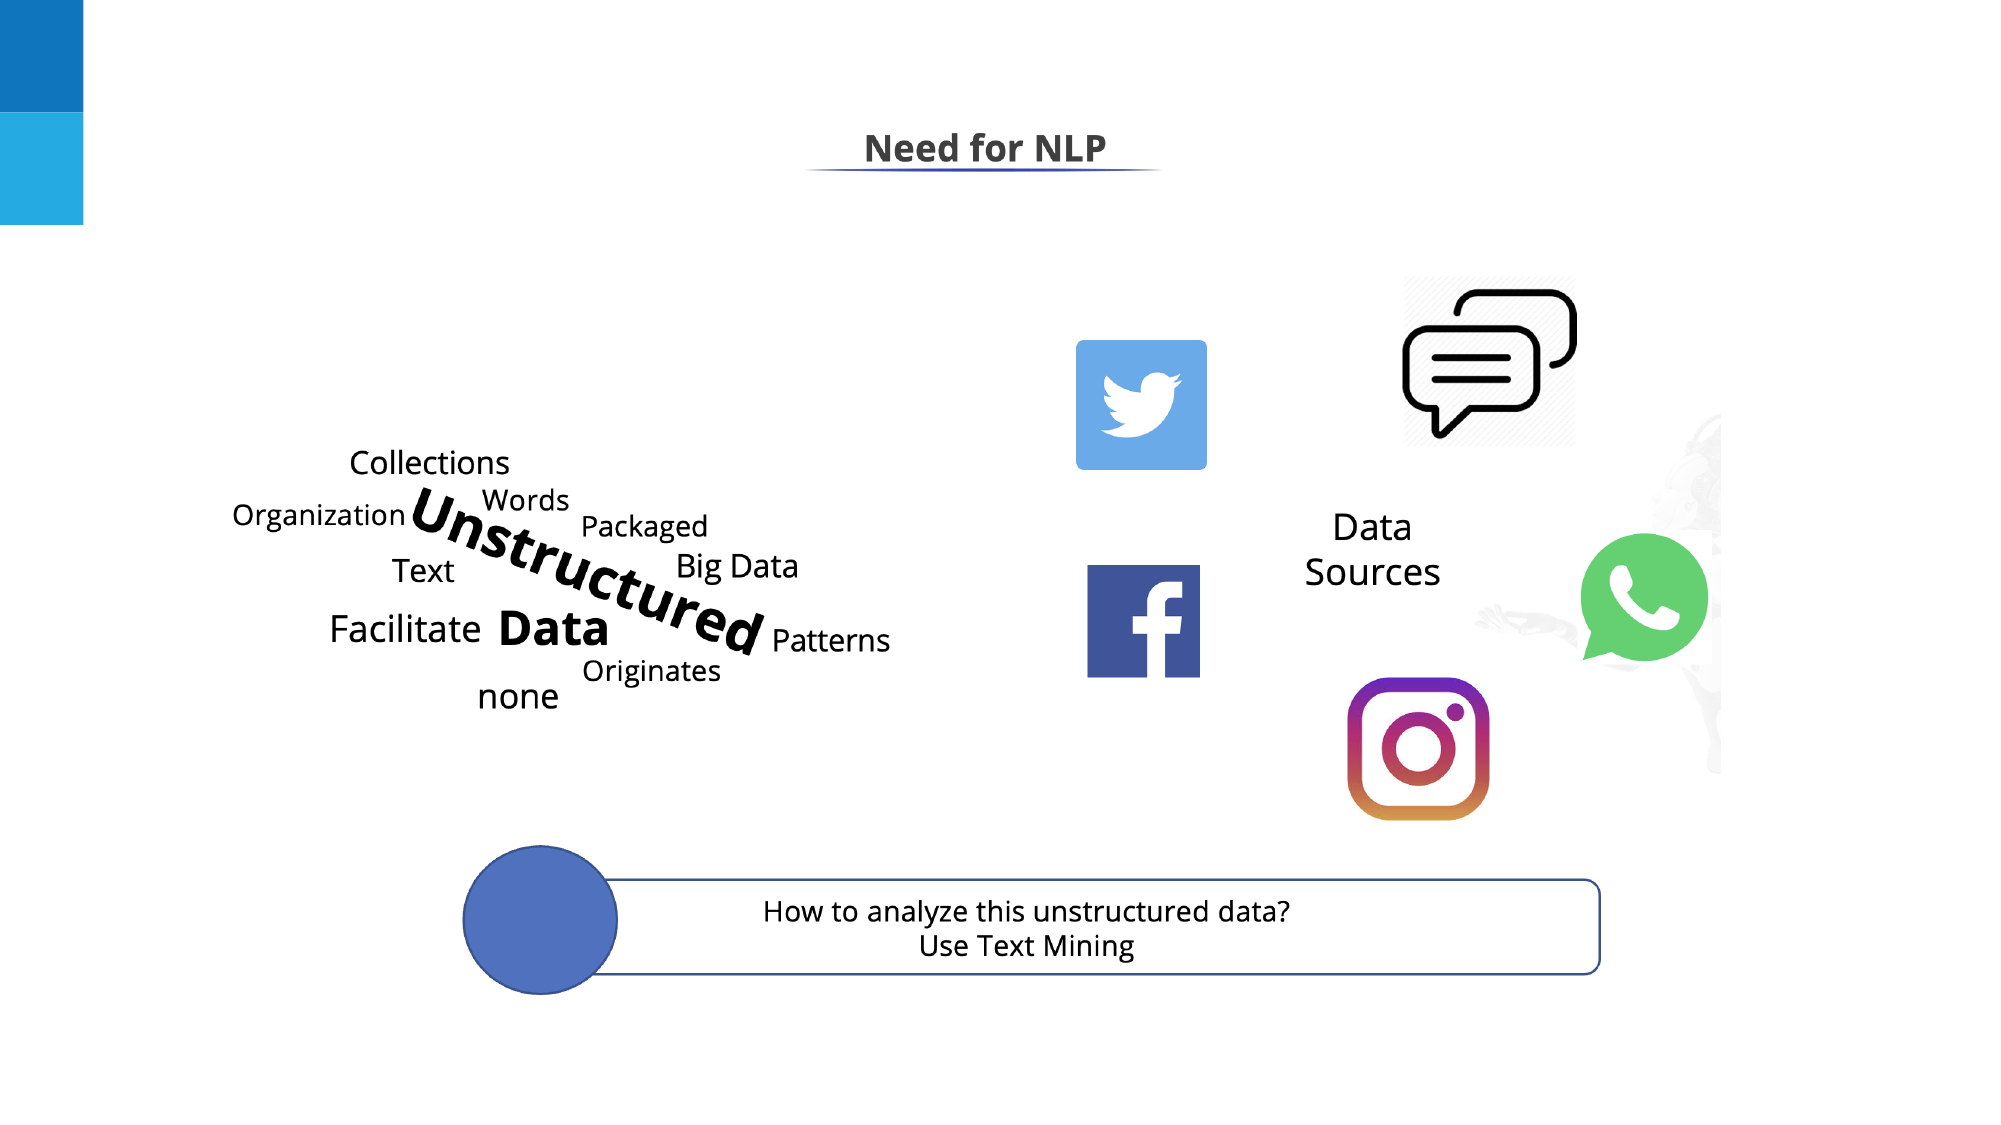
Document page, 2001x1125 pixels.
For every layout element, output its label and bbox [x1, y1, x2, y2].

picture [208, 106, 1721, 996]
